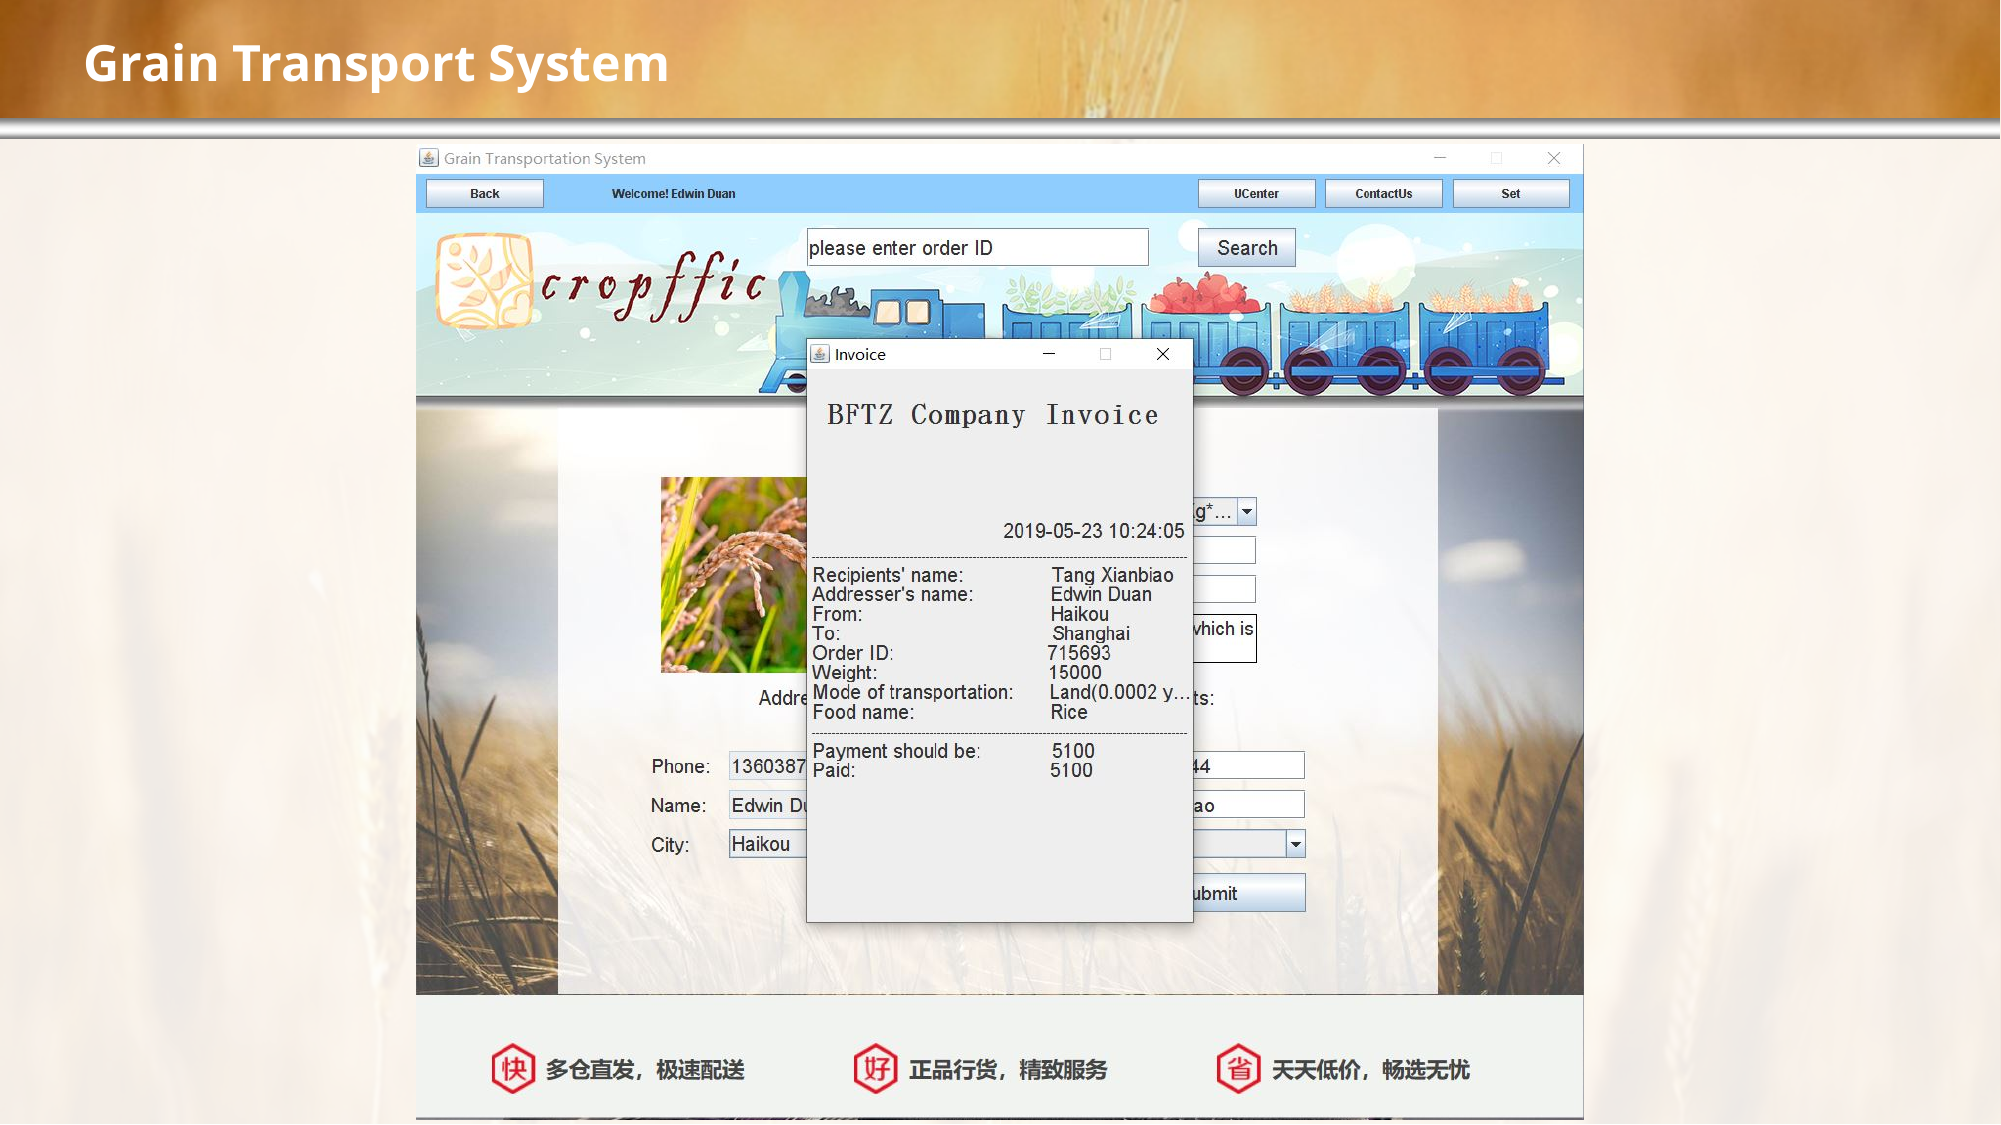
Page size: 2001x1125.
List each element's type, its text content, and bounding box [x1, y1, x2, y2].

text_box Grain Transport System [69, 23, 726, 99]
picture [0, 0, 2001, 1125]
